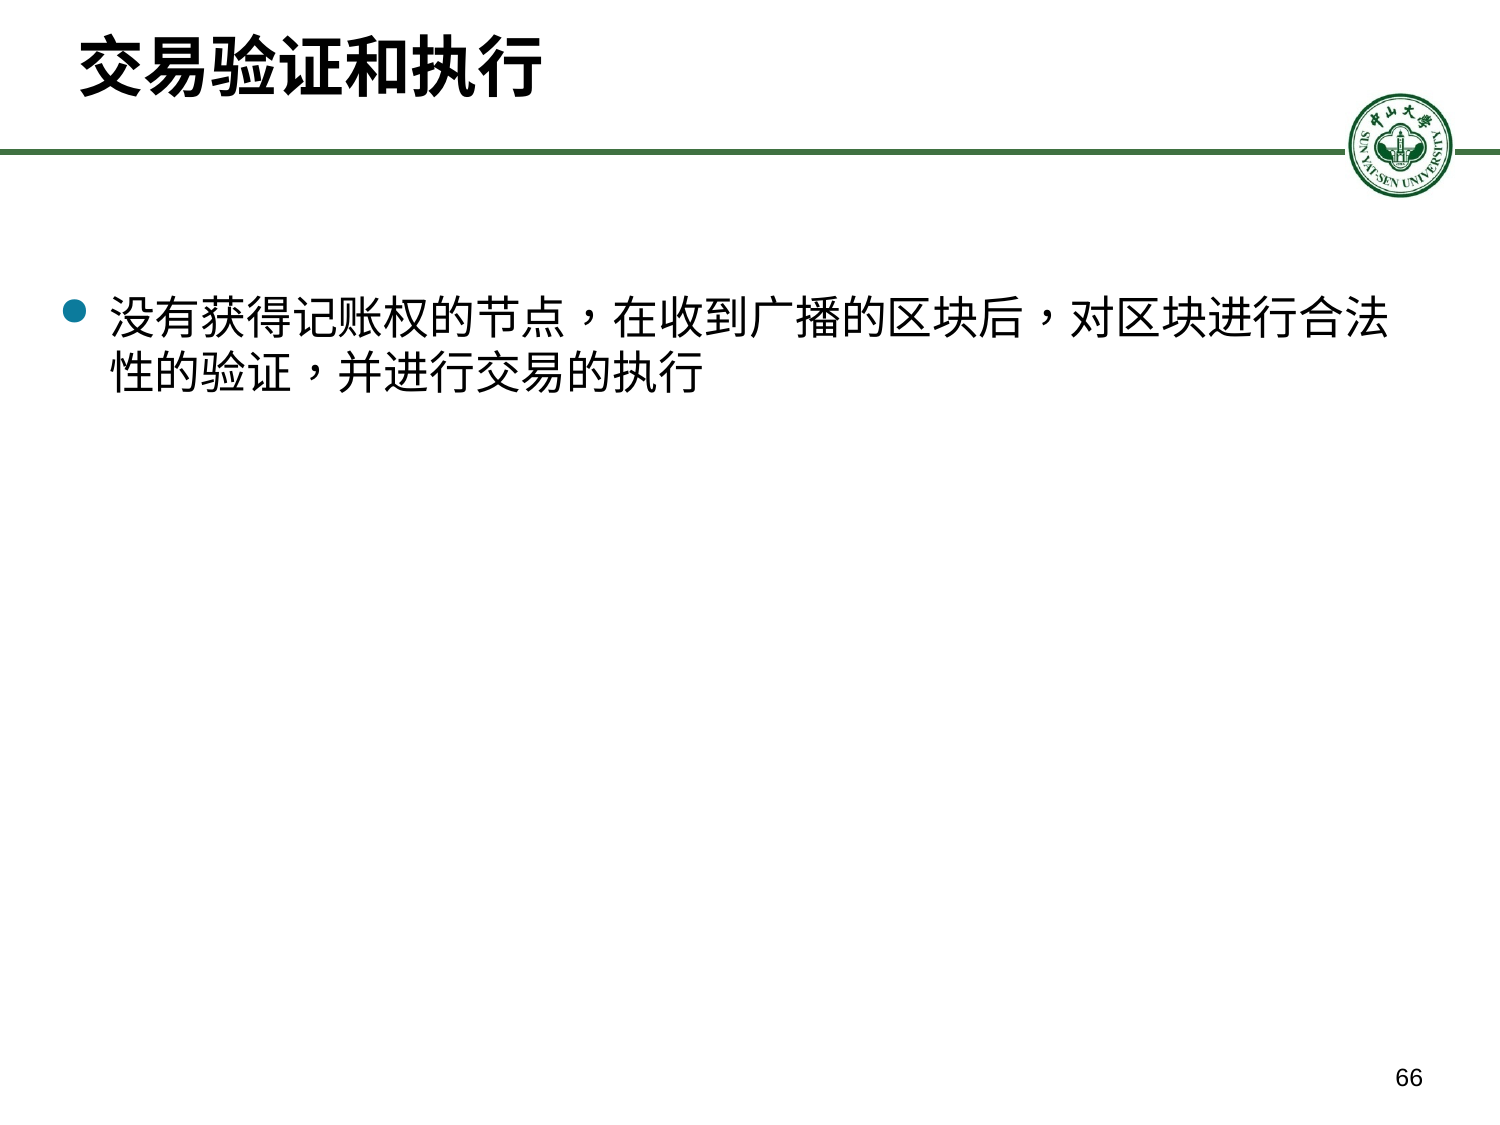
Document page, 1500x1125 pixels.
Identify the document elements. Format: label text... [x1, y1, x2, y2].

picture [1345, 90, 1455, 200]
list 没有获得记账权的节点，在收到广播的区块后，对区块进行合法性的验证，并进行交易的执行 [46, 281, 1421, 878]
title 交易验证和执行 [62, 24, 1421, 113]
